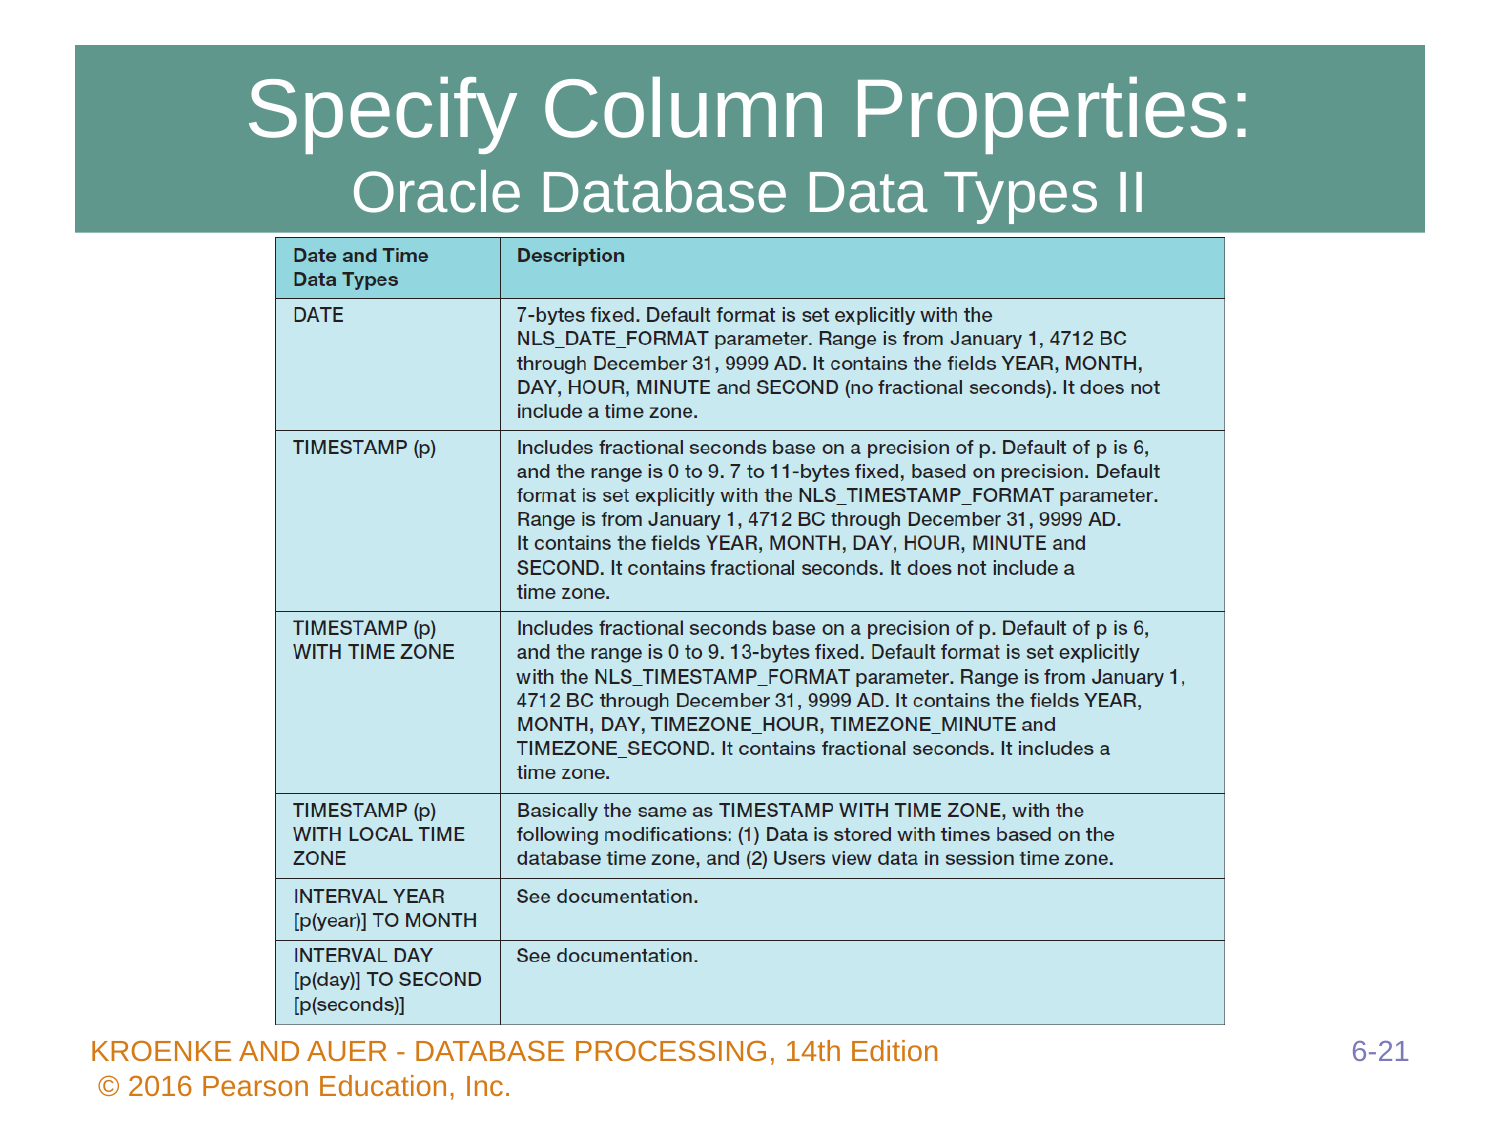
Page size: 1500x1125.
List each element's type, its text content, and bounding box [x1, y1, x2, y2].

footer KROENKE AND AUER - DATABASE PROCESSING, 14th Edition © 2016 Pearson Education, Inc. [74, 1024, 963, 1104]
title Specify Column Properties: Oracle Database Data Types II [74, 44, 1426, 233]
picture [274, 237, 1226, 1025]
slide_number 6-21 [1074, 1024, 1426, 1103]
